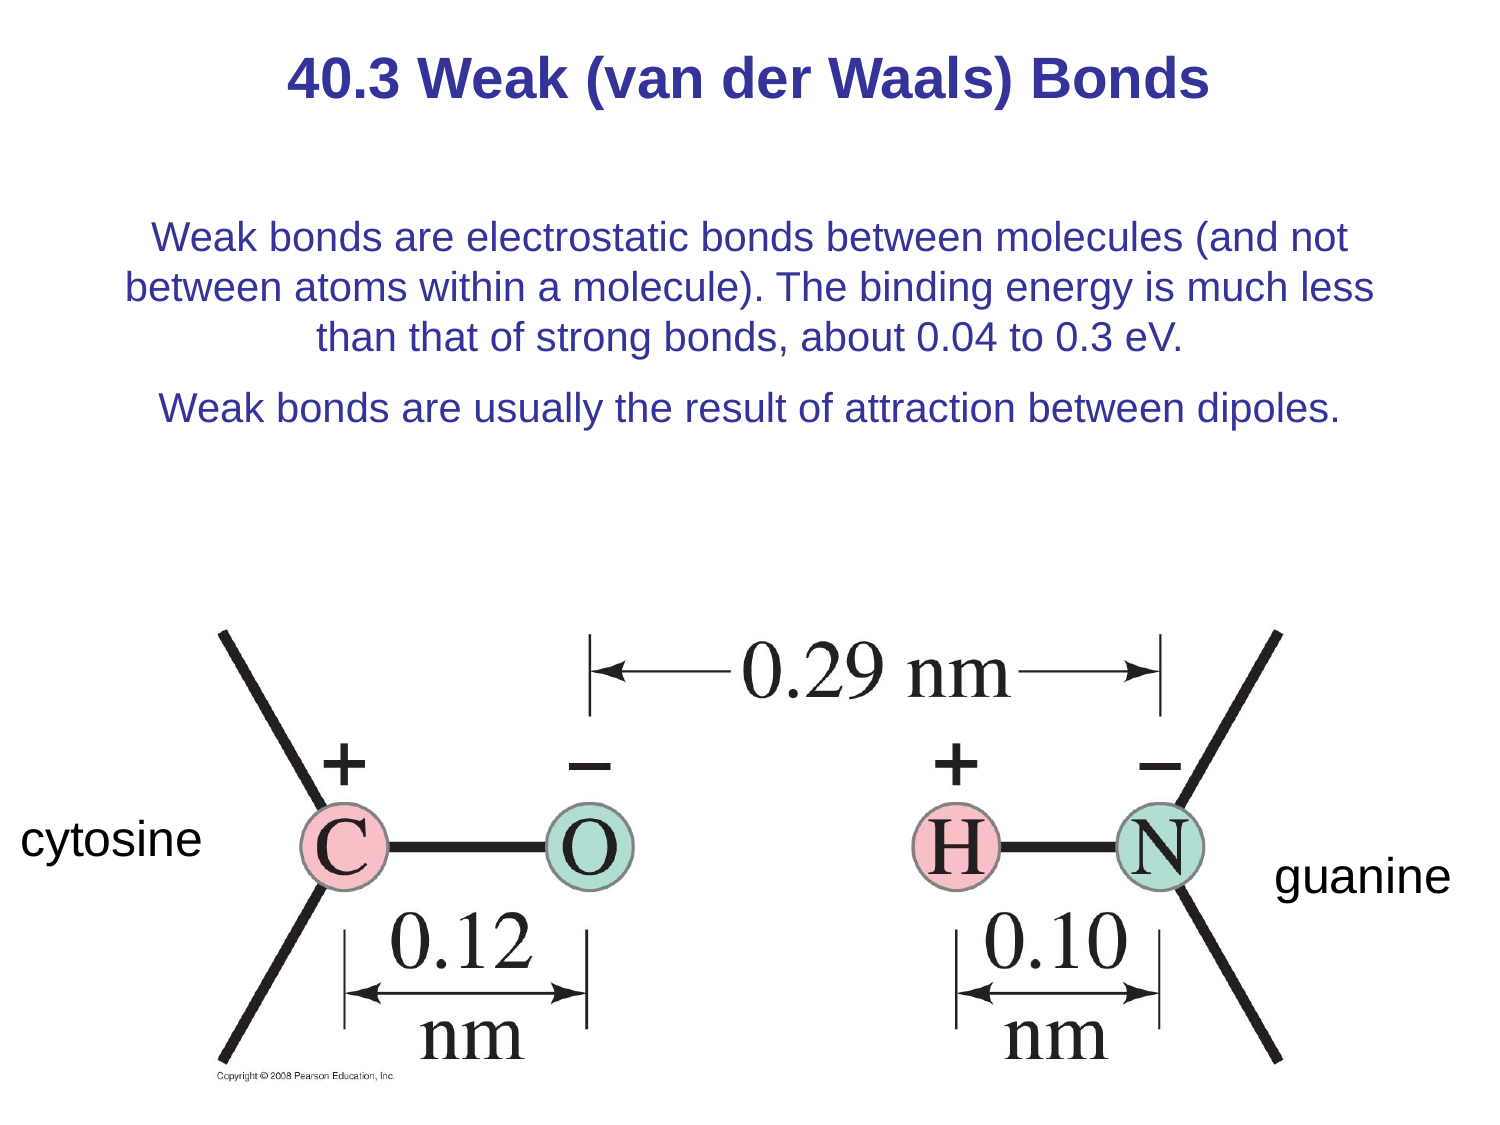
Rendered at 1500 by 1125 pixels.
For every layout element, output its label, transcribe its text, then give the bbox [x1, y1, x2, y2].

text_box guanine [1291, 836, 1467, 912]
picture [212, 624, 1288, 1088]
title 40.3 Weak (van der Waals) Bonds [75, 0, 1425, 150]
text_box cytosine [5, 798, 207, 874]
text_box Weak bonds are electrostatic bonds between molecules (and not between atoms within a molecule). The binding energy is much less than that of strong bonds, about 0.04 to 0.3 eV. Weak bonds are usually the result of attraction between dipoles. [81, 202, 1419, 438]
